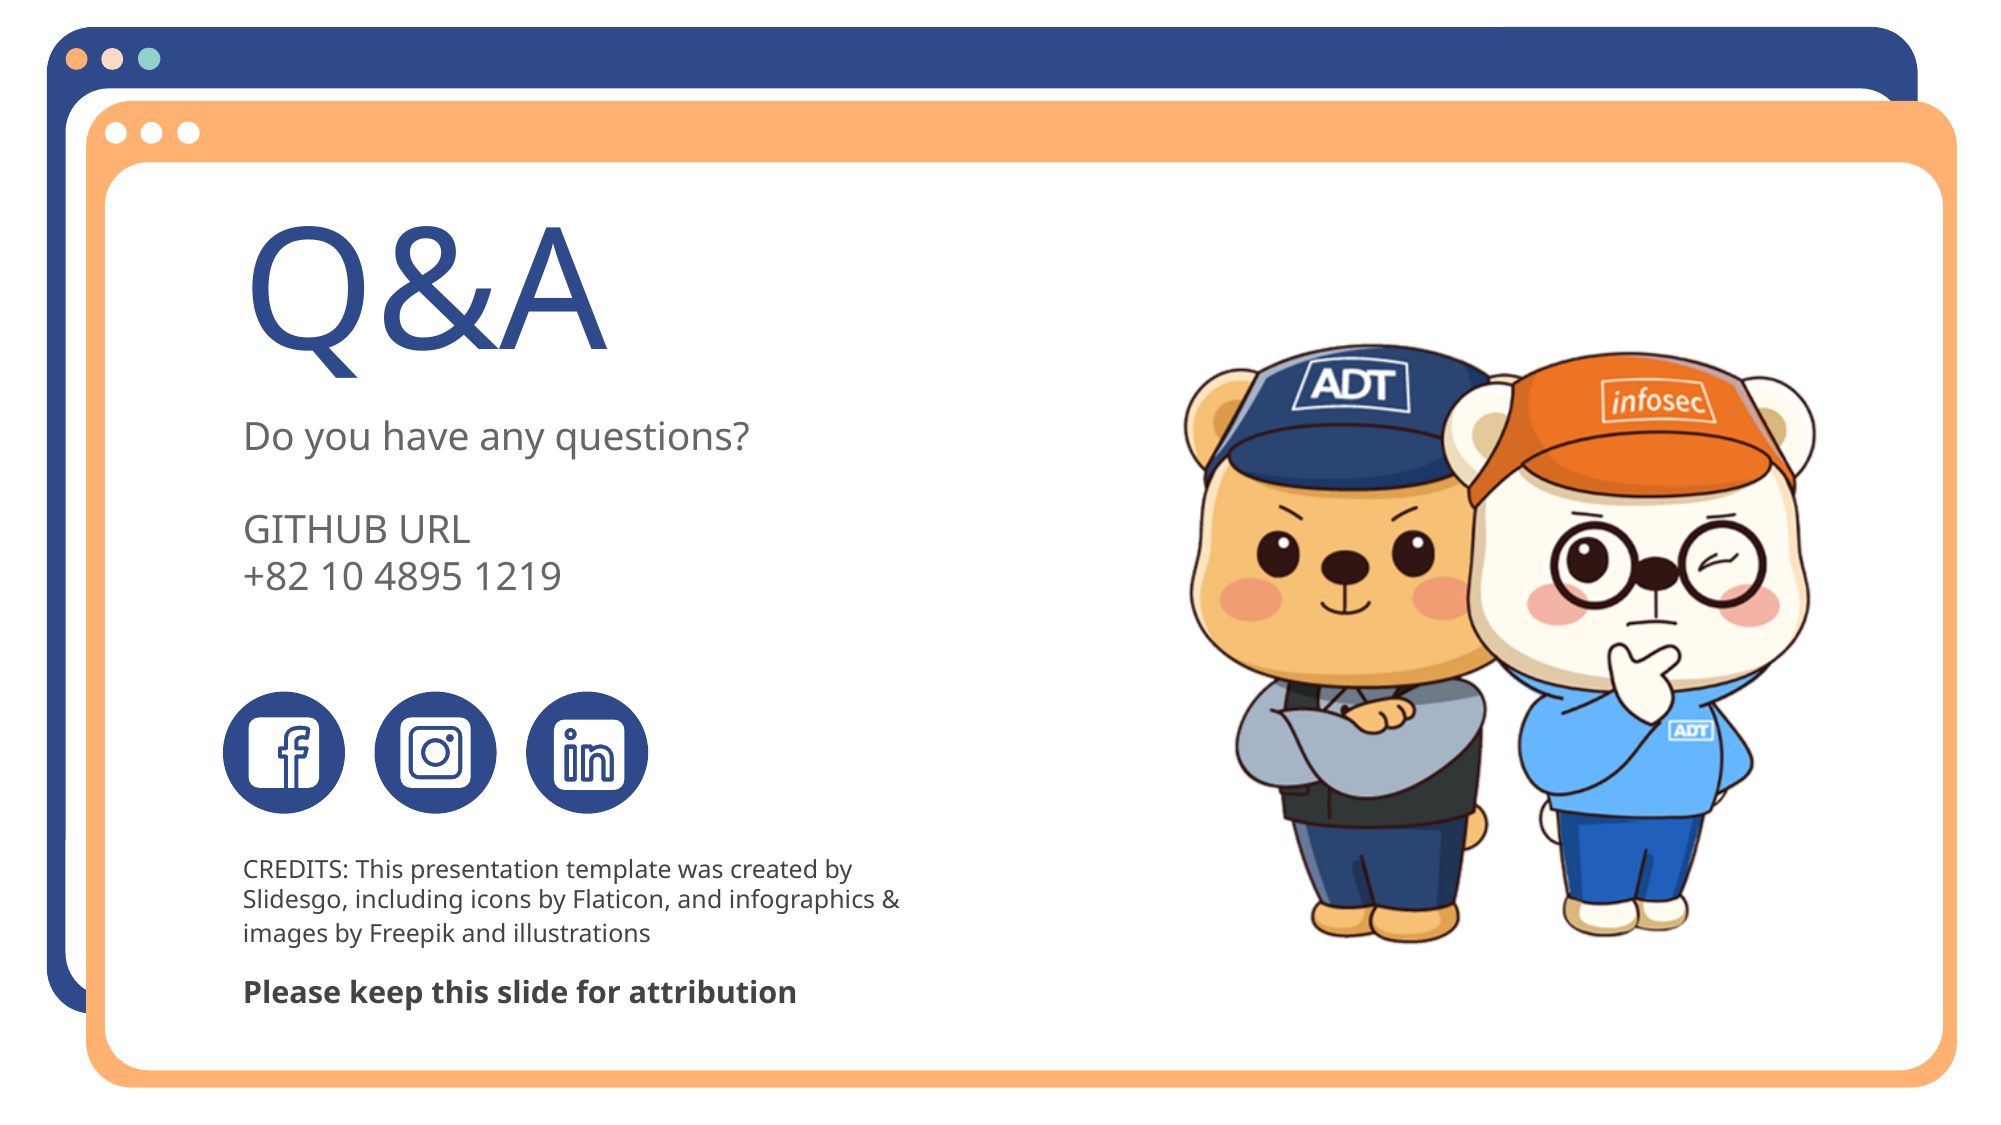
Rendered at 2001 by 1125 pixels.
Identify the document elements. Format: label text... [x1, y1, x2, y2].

title Q&A [222, 176, 1000, 391]
text_box Please keep this slide for attribution [222, 953, 972, 1008]
subtitle Do you have any questions? GITHUB URL +82 10 4895 1219 [222, 391, 1000, 651]
text_box [526, 691, 649, 814]
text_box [553, 719, 625, 791]
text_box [400, 717, 471, 789]
picture [1149, 240, 1831, 1006]
text_box [374, 691, 497, 814]
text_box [248, 717, 320, 789]
text_box [222, 691, 346, 814]
